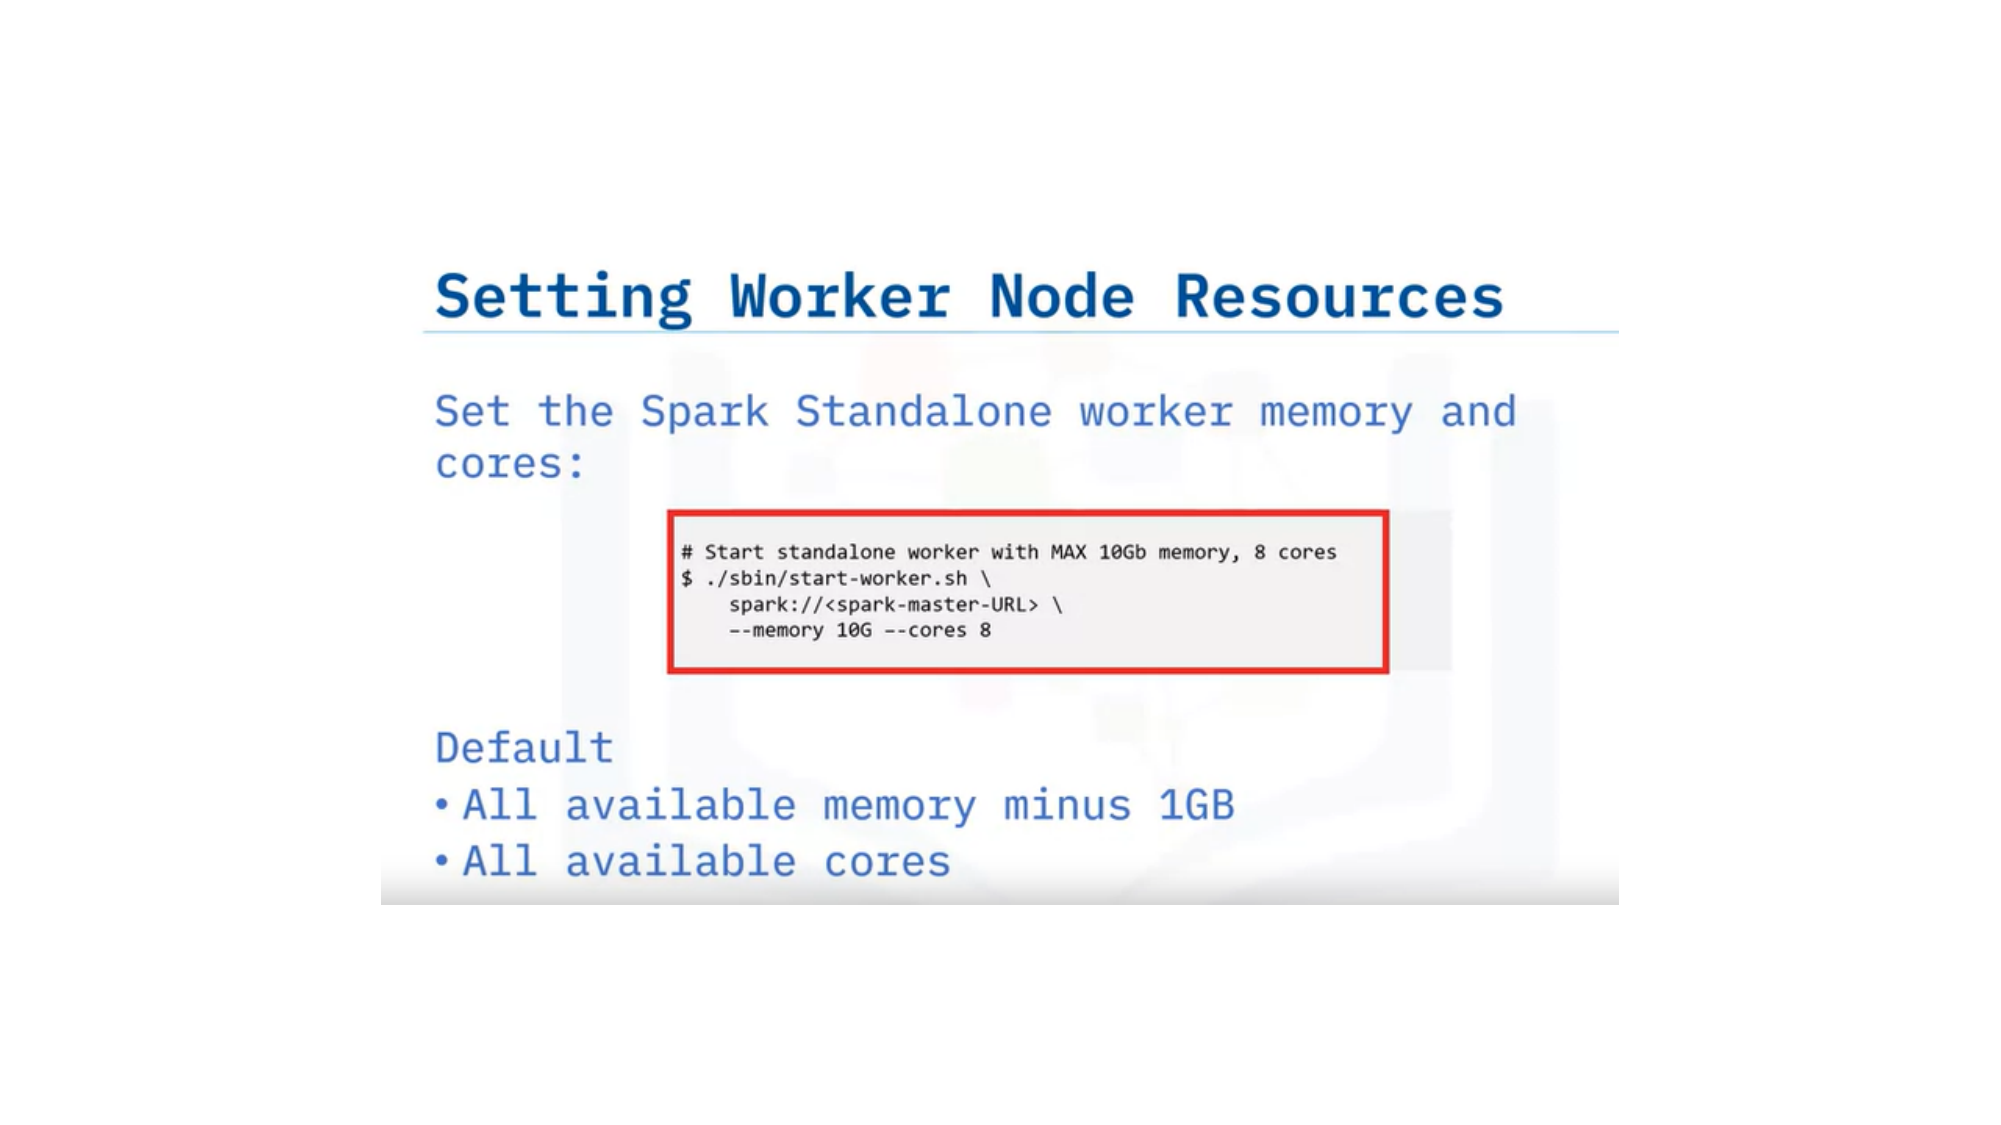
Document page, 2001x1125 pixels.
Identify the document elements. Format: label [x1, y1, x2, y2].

picture [381, 220, 1619, 905]
